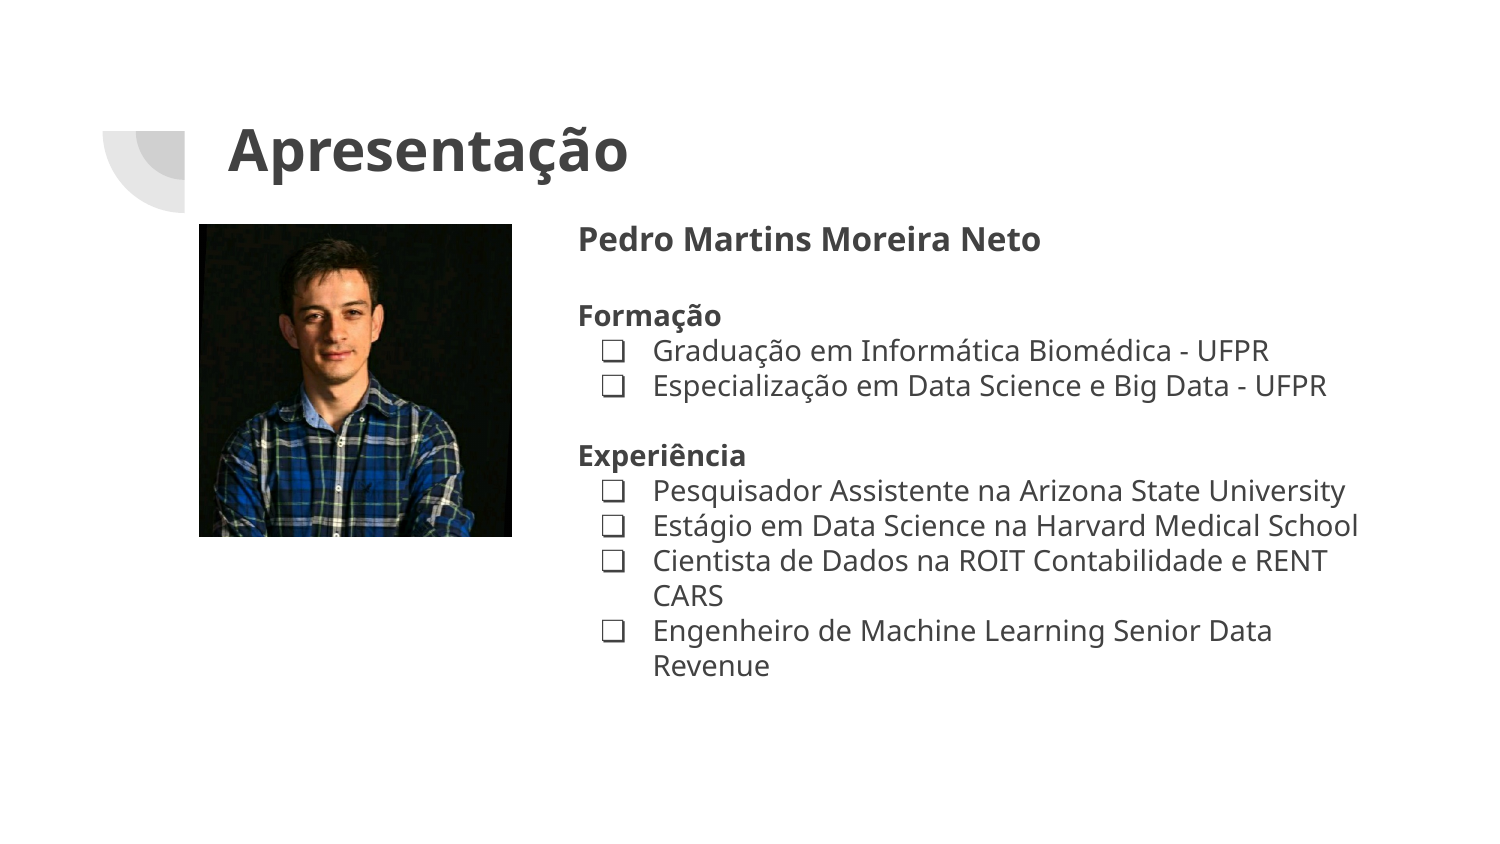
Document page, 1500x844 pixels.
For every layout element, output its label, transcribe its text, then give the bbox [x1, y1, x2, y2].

picture [199, 224, 512, 537]
text_box Pedro Martins Moreira Neto Formação Graduação em Informática Biomédica - UFPR Especialização em Data Science e Big Data - UFPR Experiência Pesquisador Assistente na Arizona State University Estágio em Data Science na Harvard Medical School Cientista de Dados na ROIT Contabilidade e RENT CARS Engenheiro de Machine Learning Senior Data Revenue [562, 202, 1388, 698]
title Apresentação [213, 98, 1368, 263]
